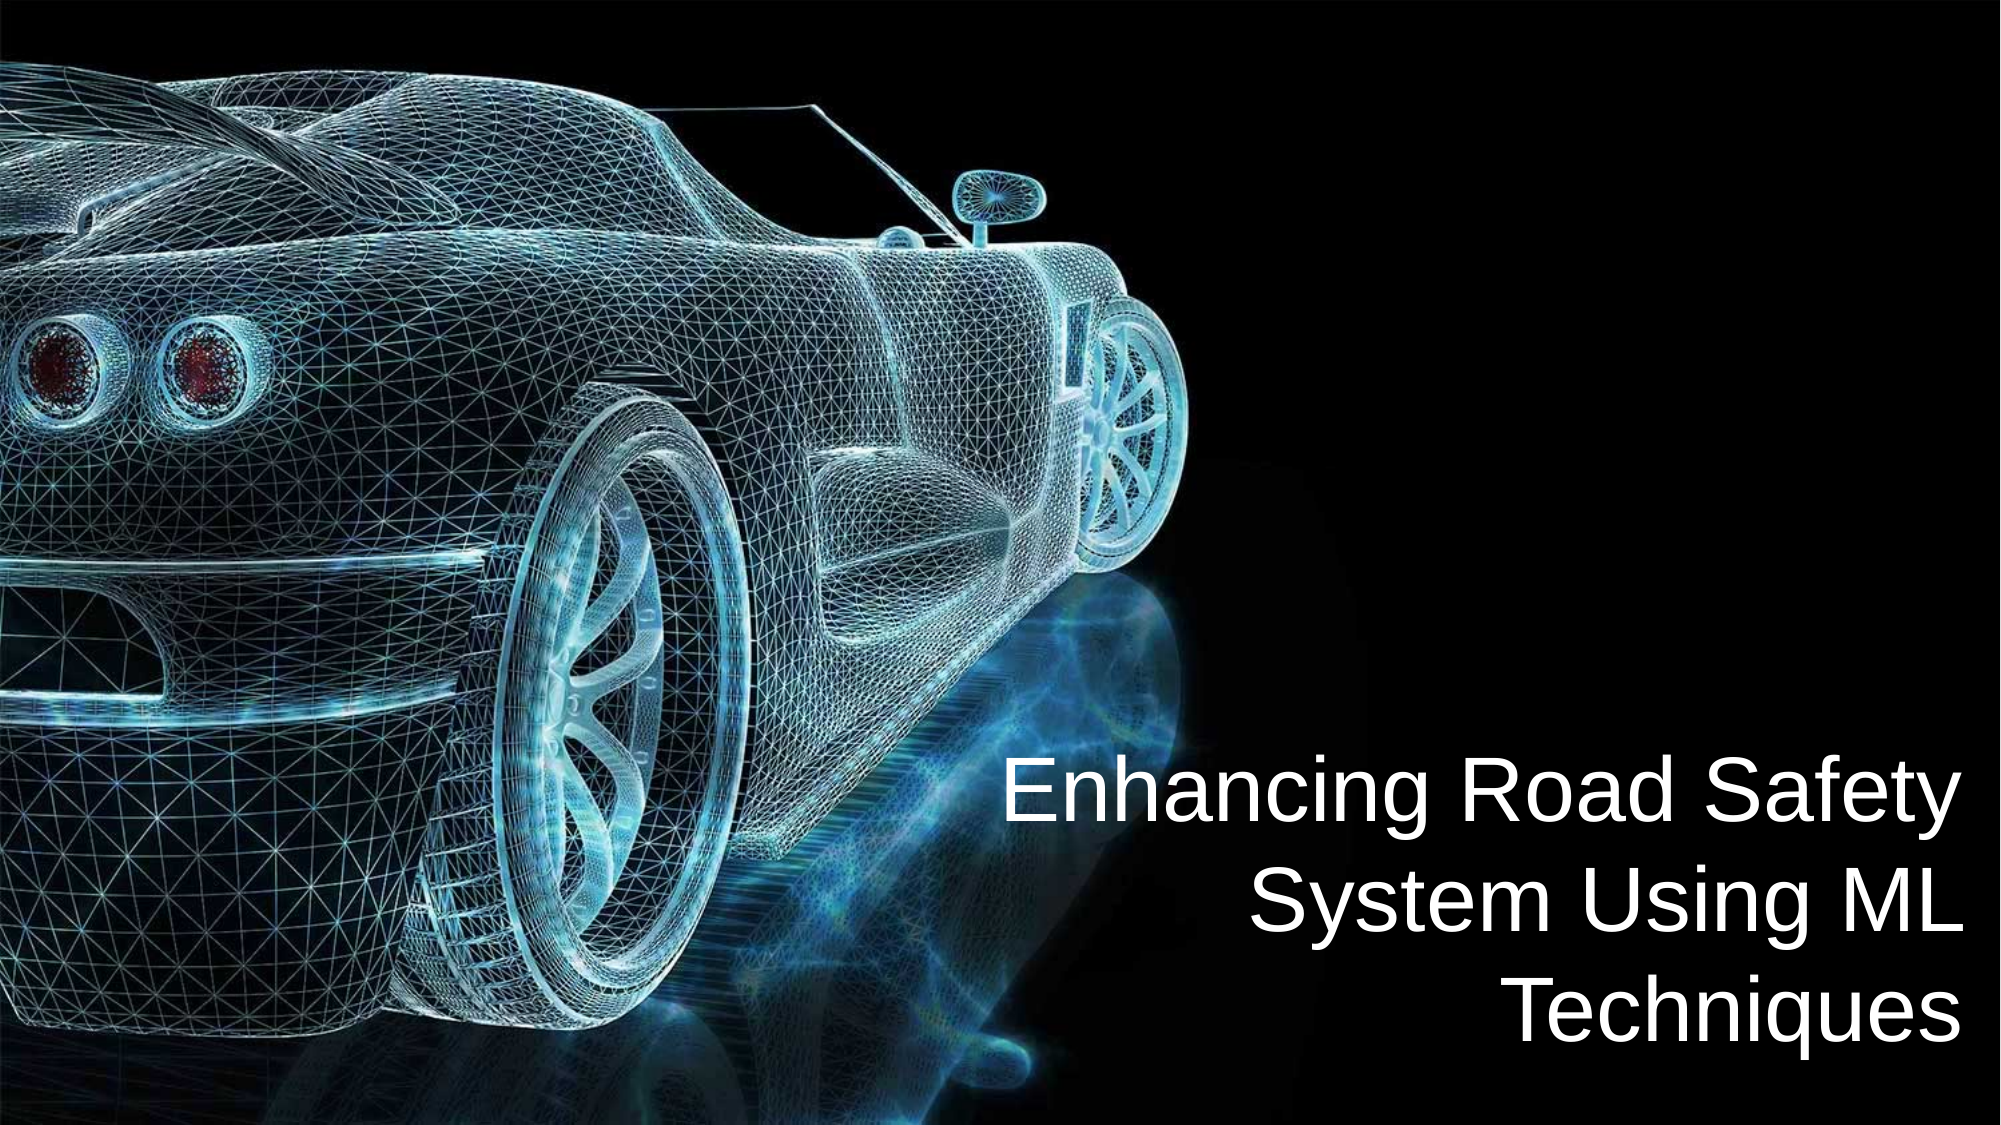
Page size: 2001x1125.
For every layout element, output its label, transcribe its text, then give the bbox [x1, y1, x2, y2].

picture [0, 0, 2001, 1125]
text_box Enhancing Road Safety System Using ML Techniques [799, 722, 1979, 1067]
